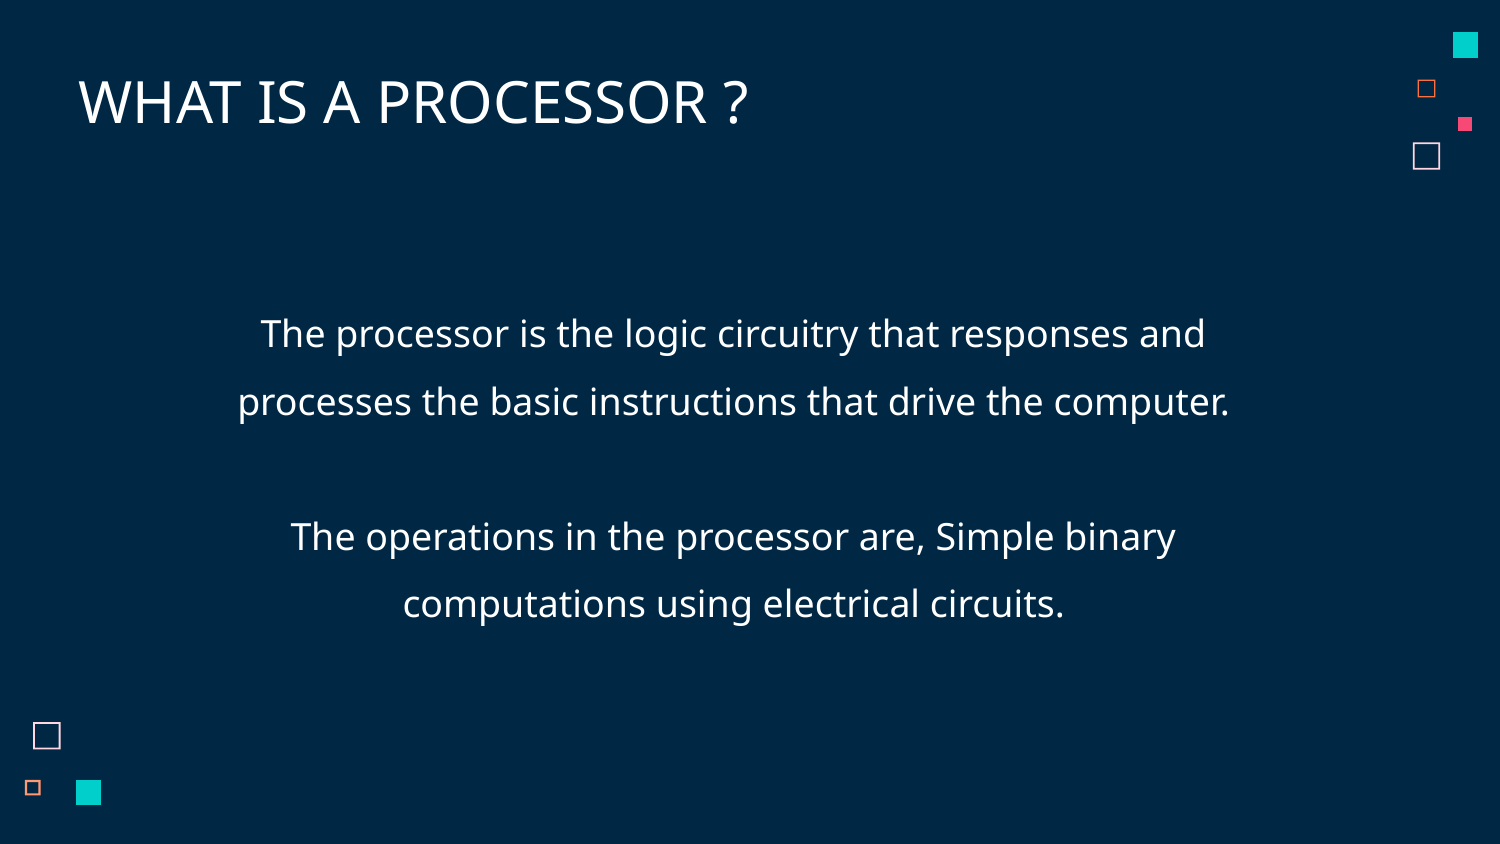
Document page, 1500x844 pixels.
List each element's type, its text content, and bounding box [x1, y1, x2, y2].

text_box WHAT IS A PROCESSOR ? [63, 50, 1033, 145]
text_box The processor is the logic circuitry that responses and processes the basic instructions that drive the computer. The operations in the processor are, Simple binary computations using electrical circuits. [158, 272, 1309, 703]
